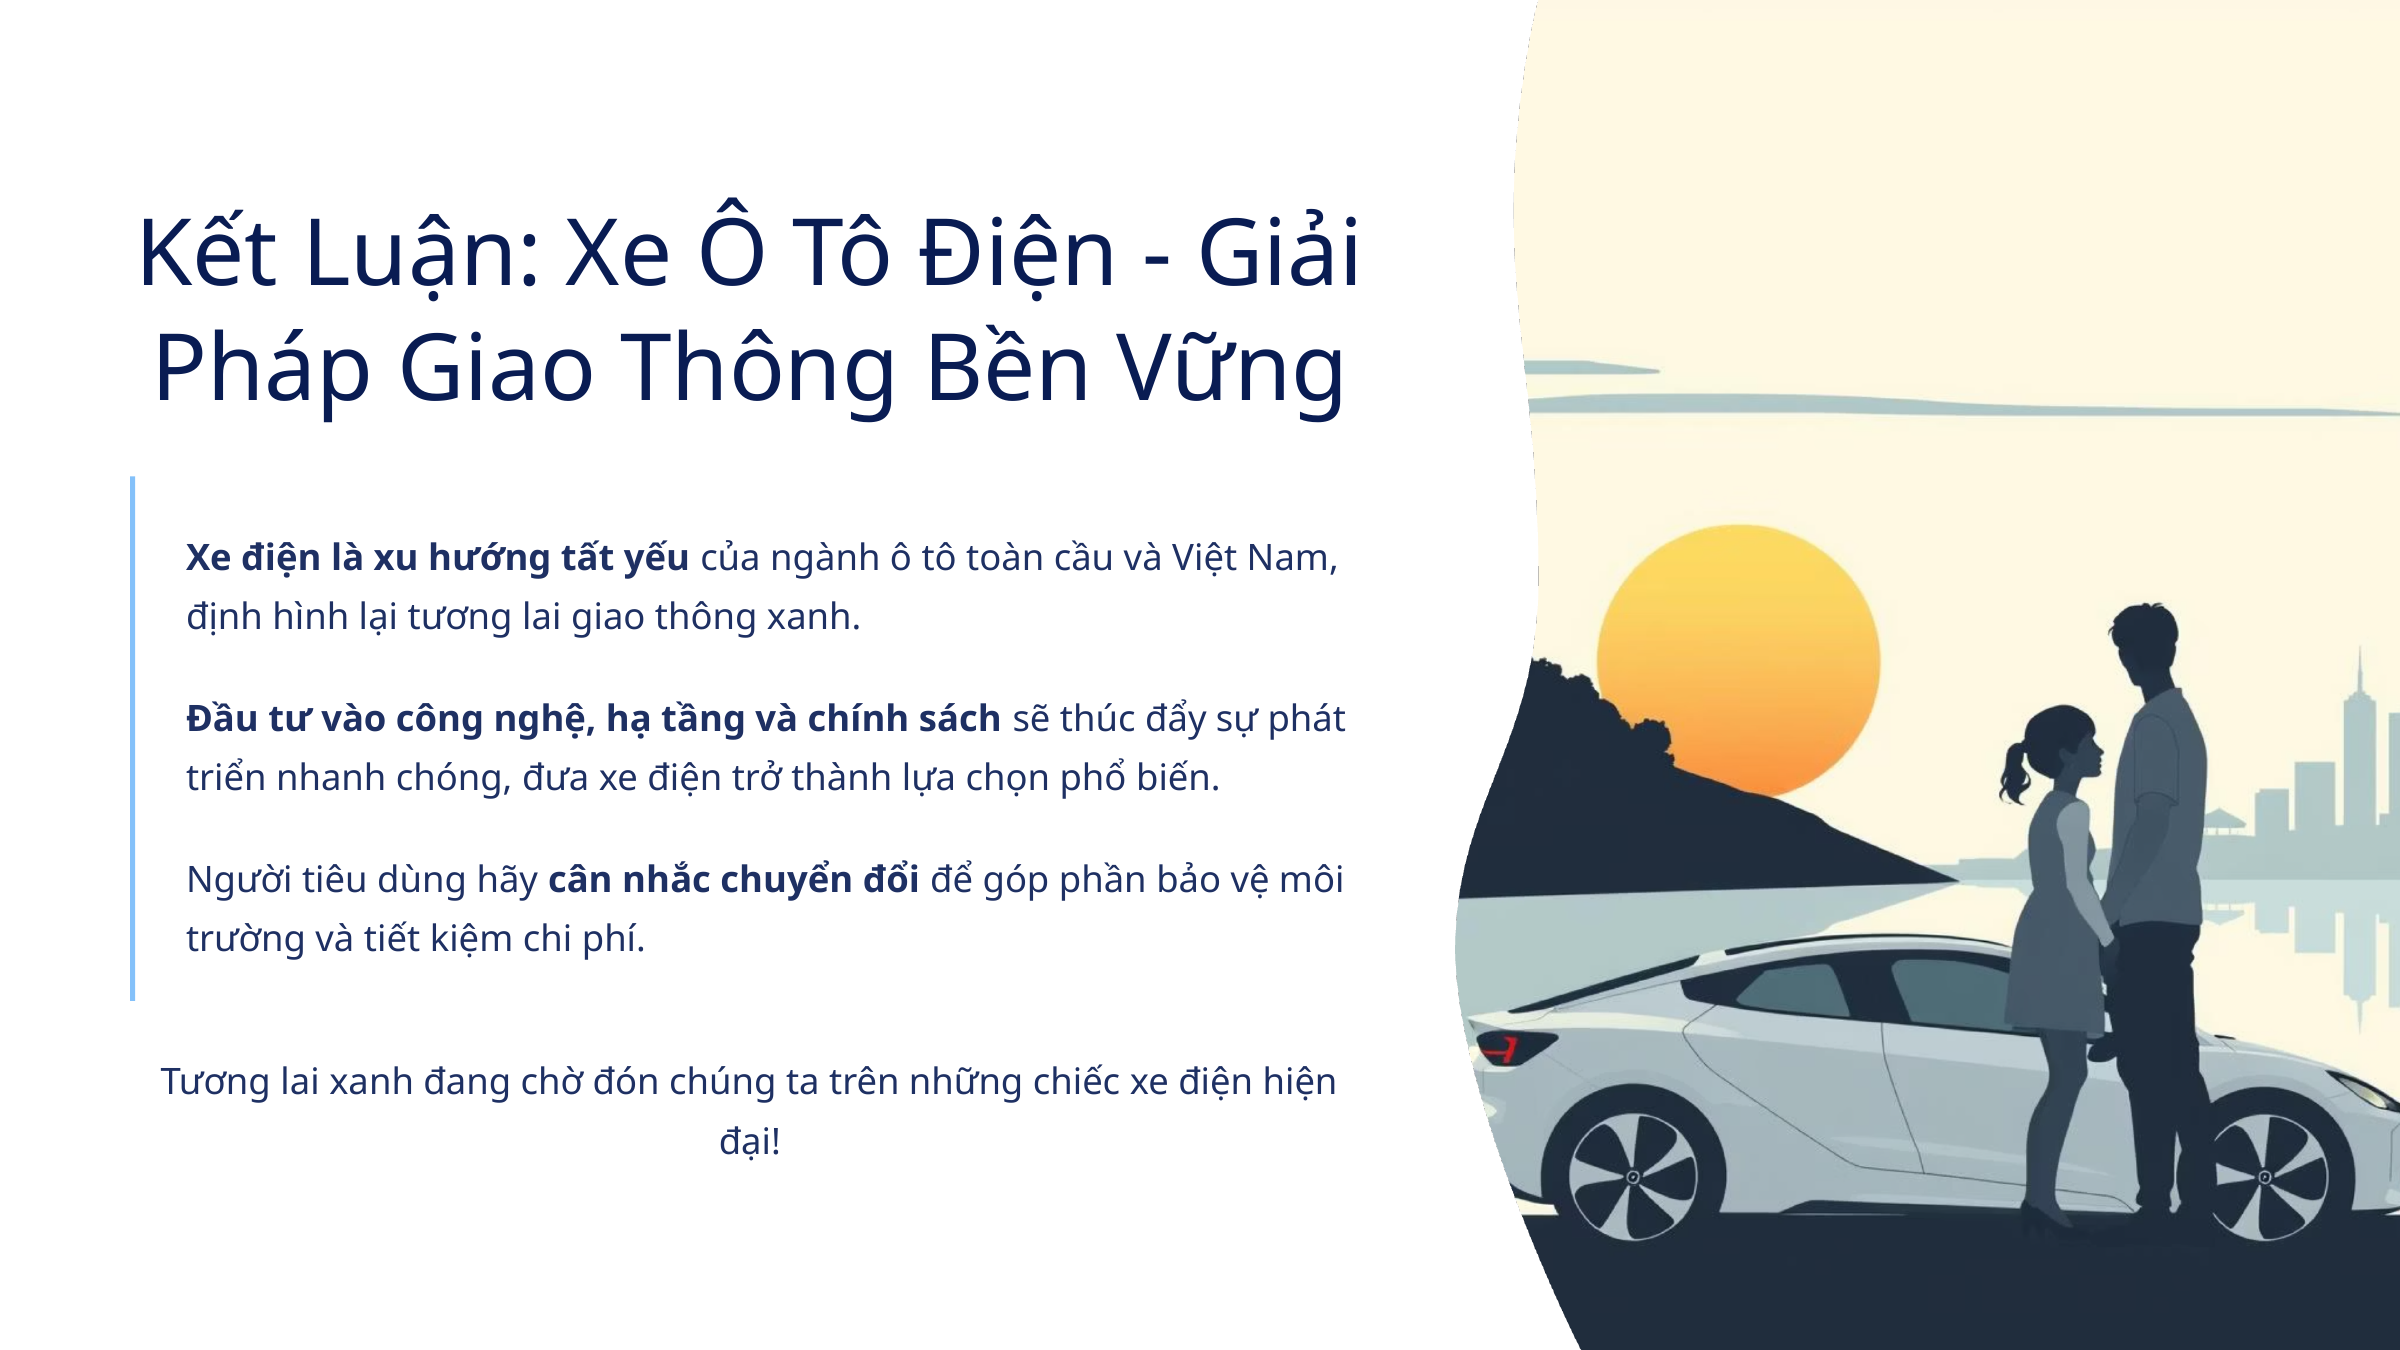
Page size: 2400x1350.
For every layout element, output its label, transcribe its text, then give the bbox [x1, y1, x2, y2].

text_box Đầu tư vào công nghệ, hạ tầng và chính sách sẽ thúc đẩy sự phát triển nhanh chóng, đưa xe điện trở thành lựa chọn phổ biến. [186, 679, 1370, 799]
picture [1454, 0, 2400, 1350]
text_box Tương lai xanh đang chờ đón chúng ta trên những chiếc xe điện hiện đại! [130, 1042, 1370, 1162]
text_box Kết Luận: Xe Ô Tô Điện - Giải Pháp Giao Thông Bền Vững [130, 188, 1370, 421]
text_box [130, 476, 136, 1001]
text_box Xe điện là xu hướng tất yếu của ngành ô tô toàn cầu và Việt Nam, định hình lại tương lai giao thông xanh. [186, 518, 1370, 638]
text_box Người tiêu dùng hãy cân nhắc chuyển đổi để góp phần bảo vệ môi trường và tiết kiệm chi phí. [186, 840, 1370, 960]
